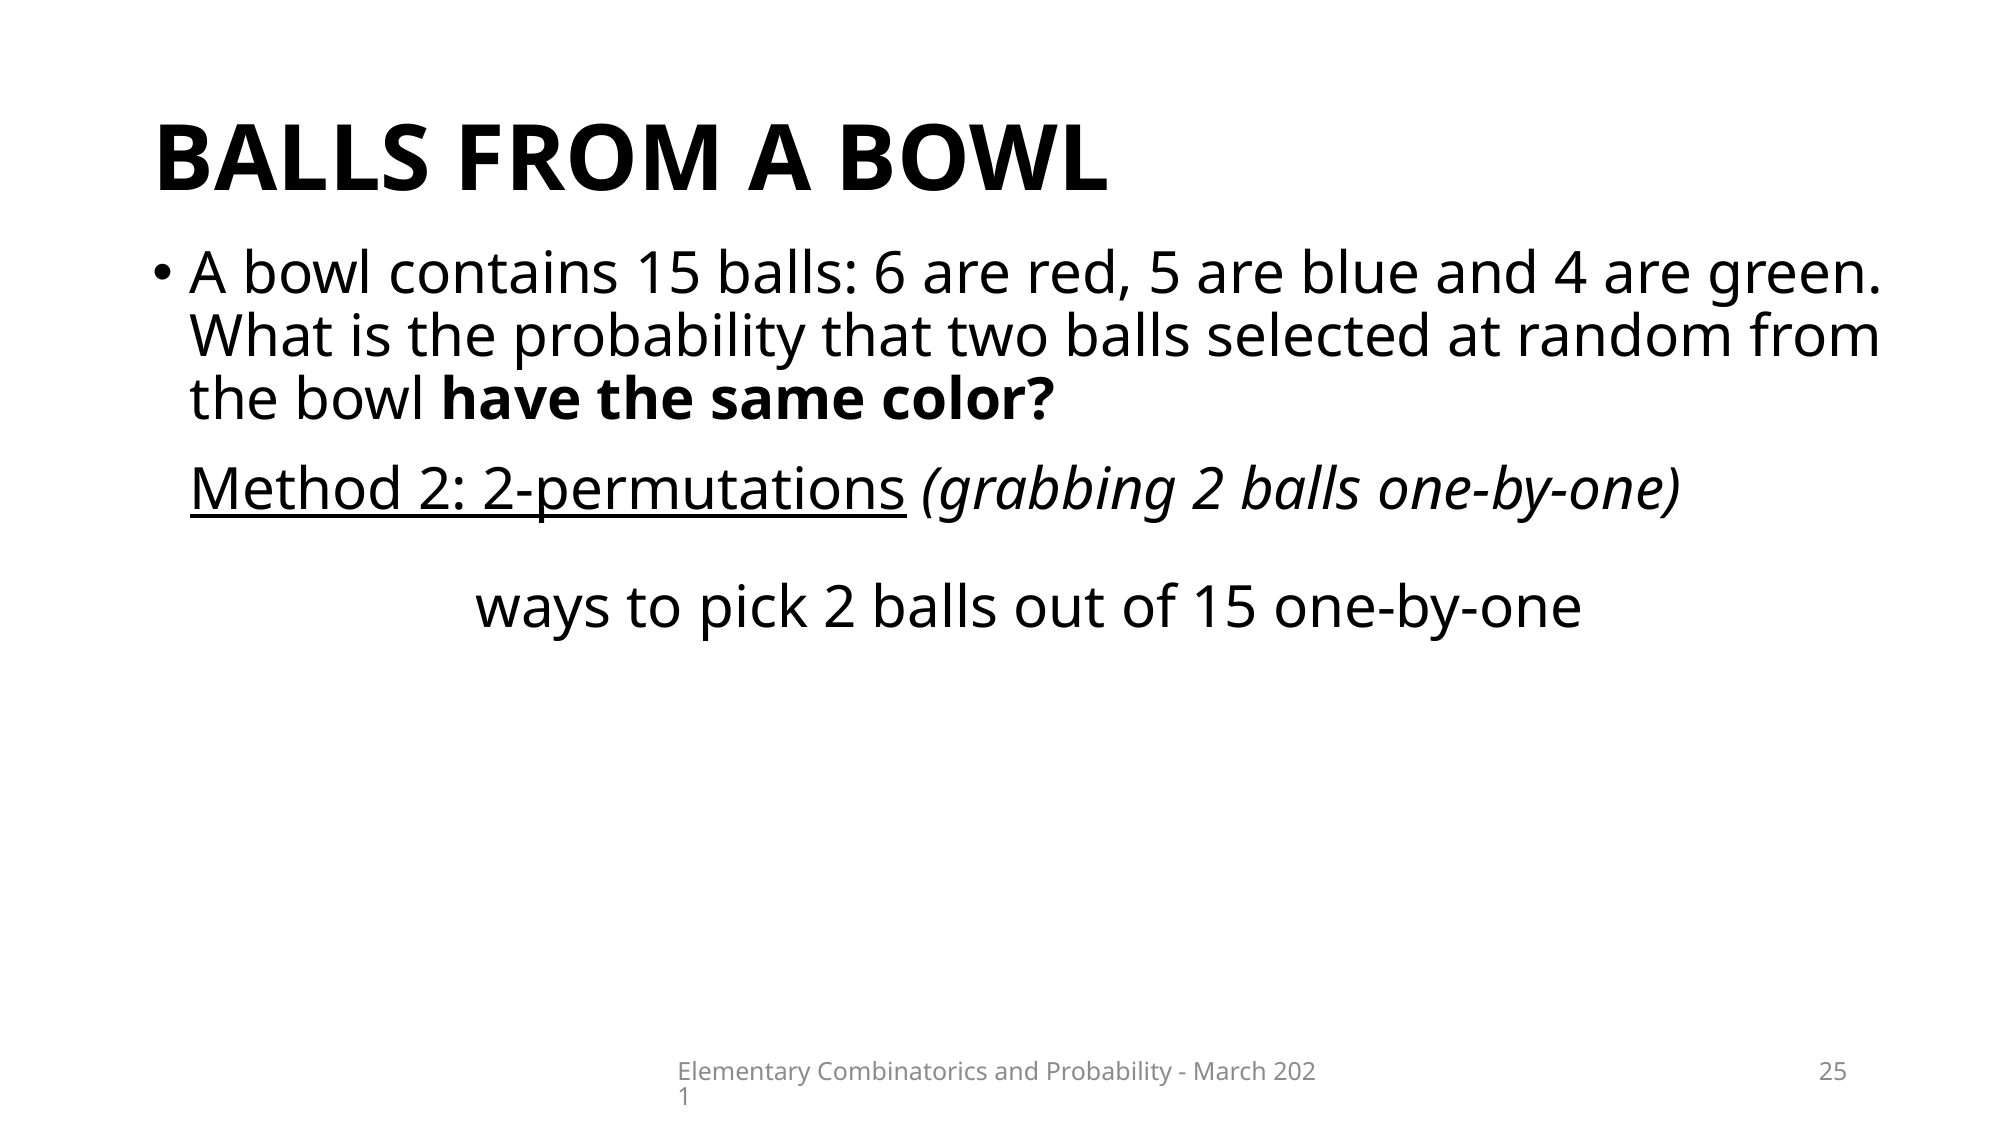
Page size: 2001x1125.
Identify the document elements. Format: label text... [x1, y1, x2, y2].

slide_number 25 [1412, 1042, 1863, 1103]
footer Elementary Combinatorics and Probability - March 2021 [662, 1042, 1338, 1103]
title Balls from a bowl [137, 52, 1863, 270]
